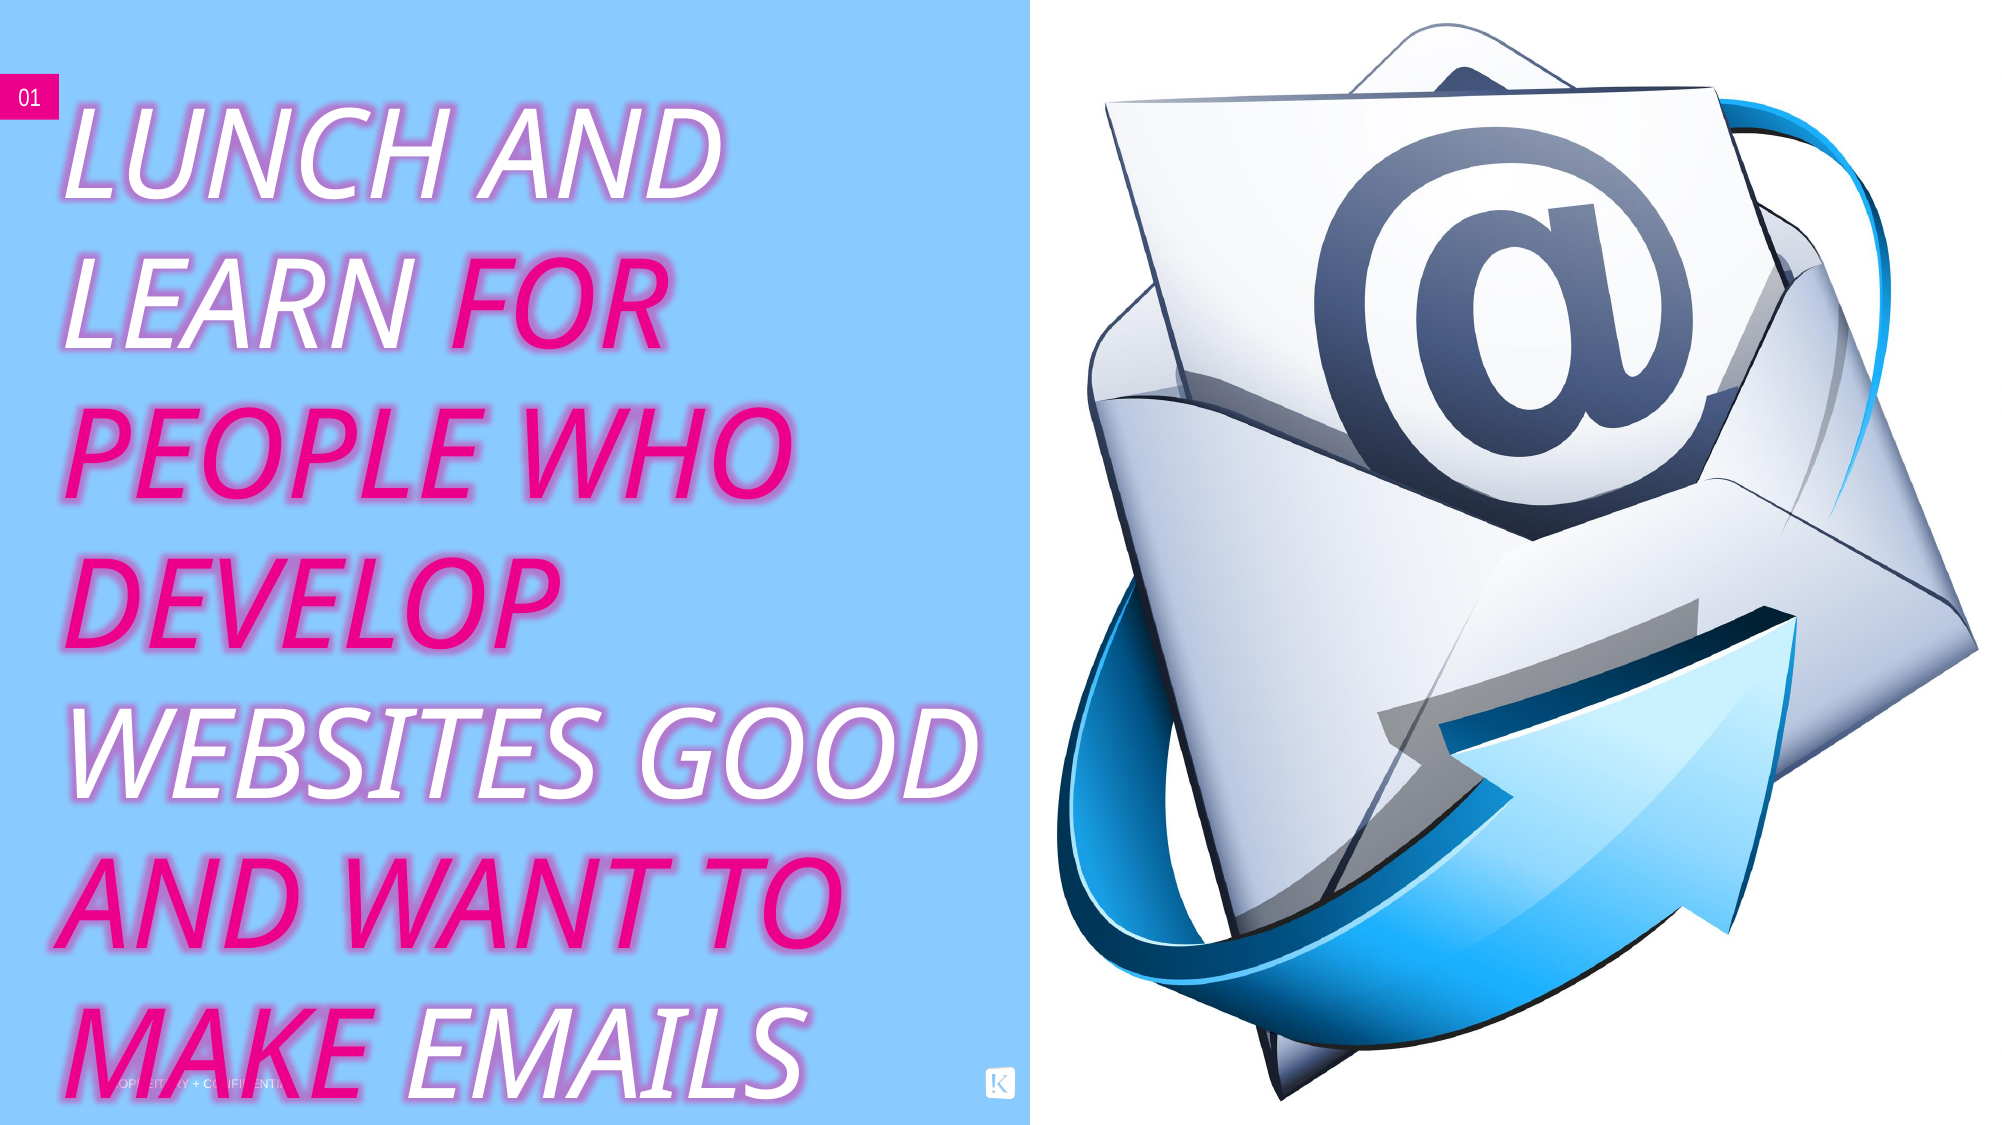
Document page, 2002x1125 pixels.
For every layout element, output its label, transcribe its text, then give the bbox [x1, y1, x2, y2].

picture [1030, 0, 2001, 1125]
text_box Lunch and Learn for people who develop websites good and want to make emails good too [46, 66, 1017, 1027]
text_box  [400, 1036, 809, 1108]
text_box  [56, 1036, 374, 1107]
list 01 [0, 73, 38, 120]
